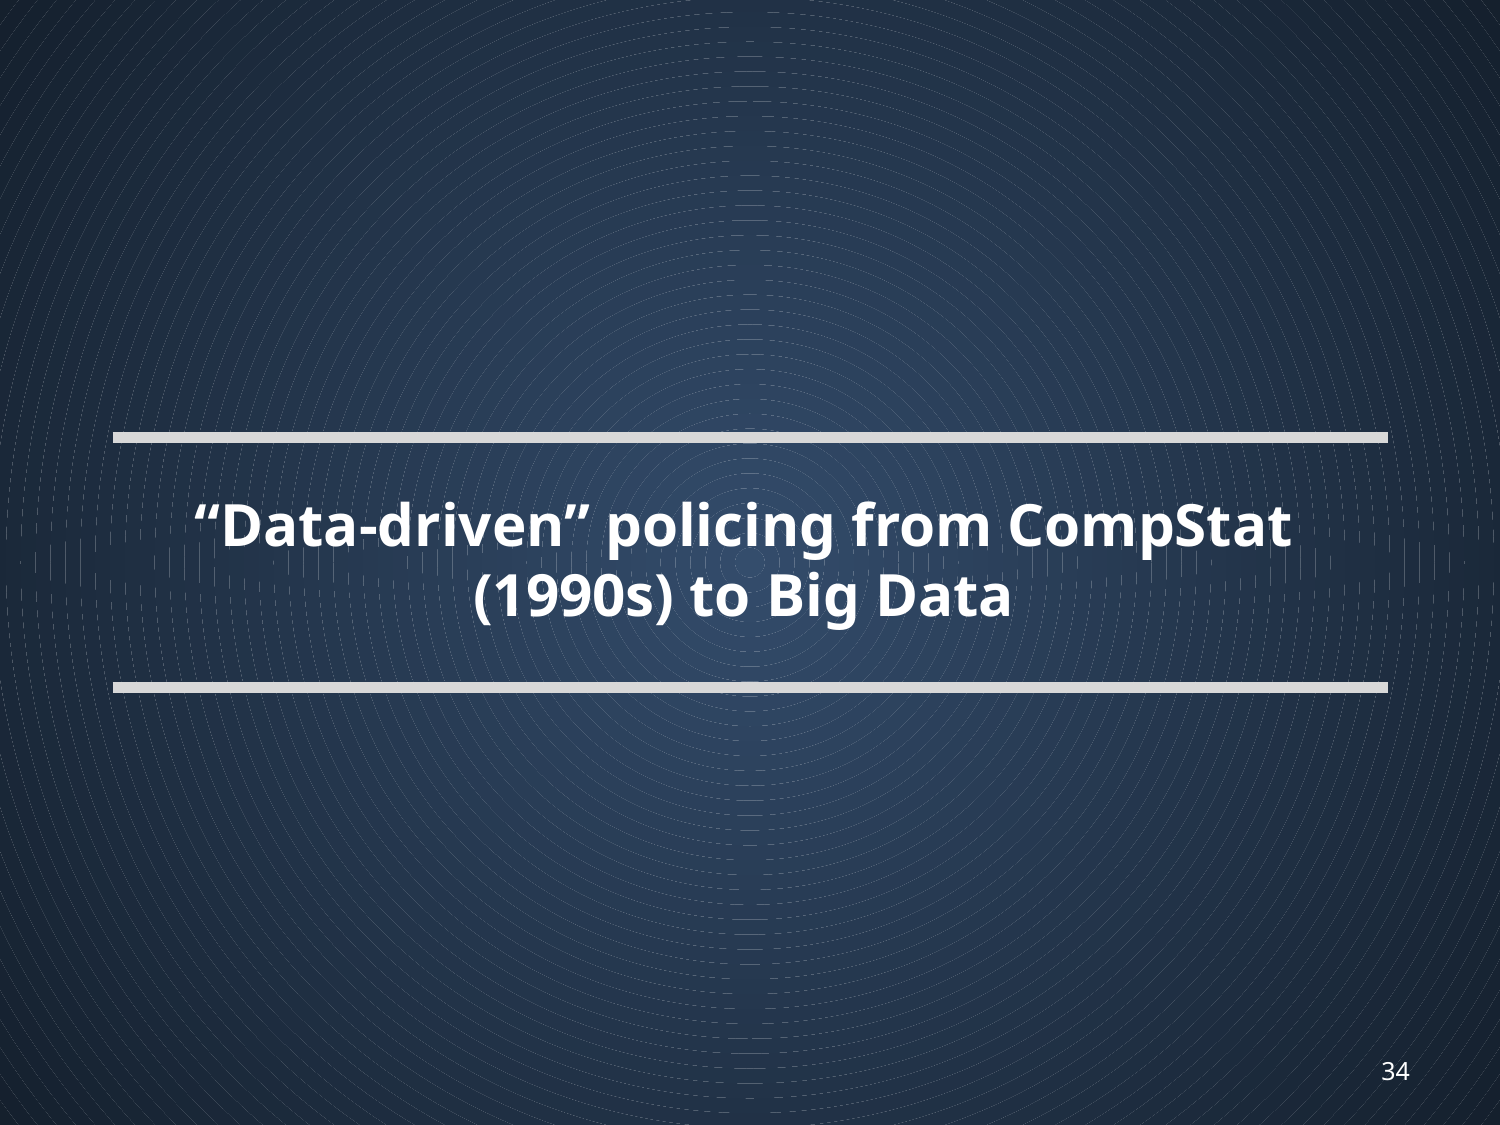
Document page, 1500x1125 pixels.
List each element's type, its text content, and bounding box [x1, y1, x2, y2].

slide_number 34 [1074, 1042, 1425, 1103]
text_box “Data-driven” policing from CompStat (1990s) to Big Data [99, 480, 1388, 636]
